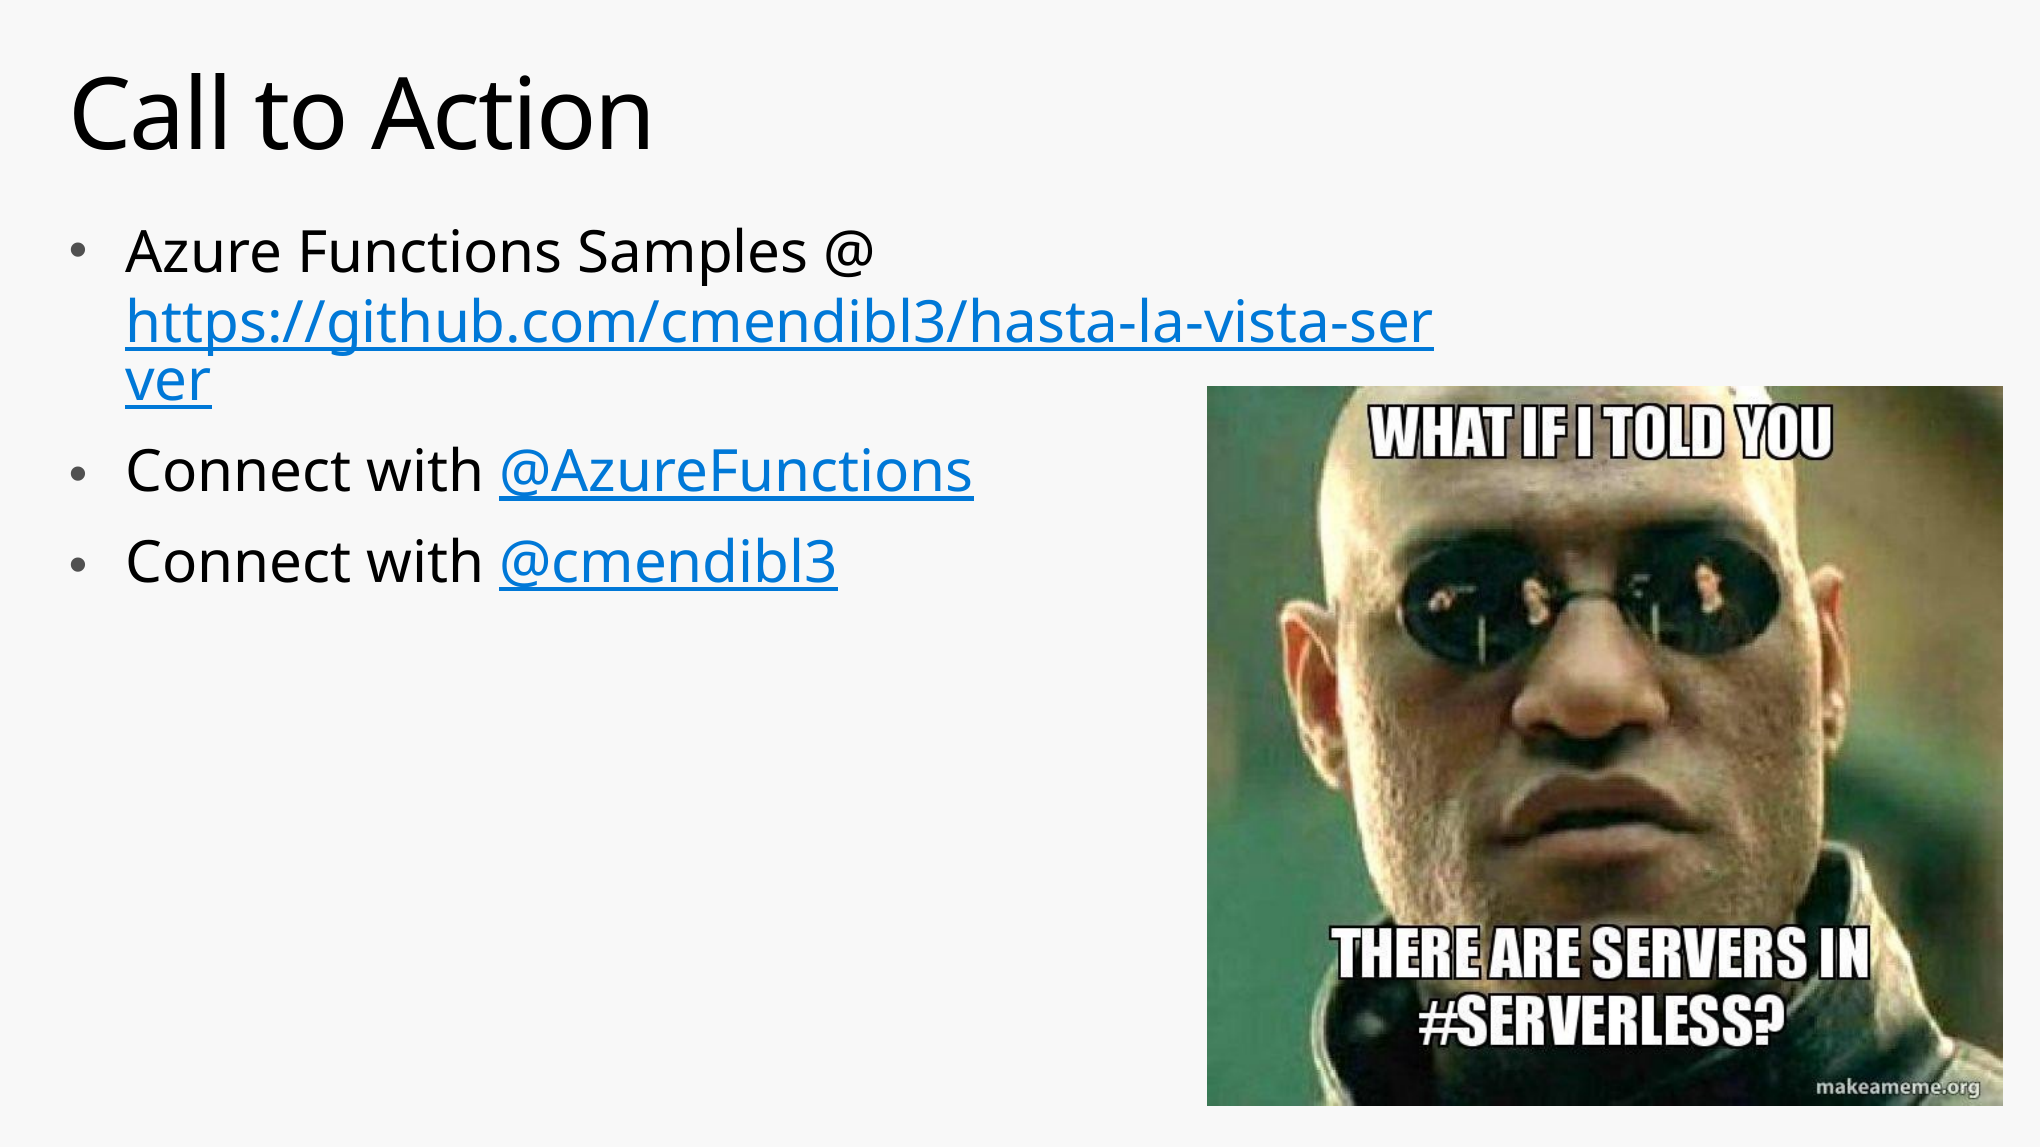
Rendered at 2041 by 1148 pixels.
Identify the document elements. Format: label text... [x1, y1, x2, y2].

list Azure Functions Samples @ https://github.com/cmendibl3/hasta-la-vista-server Connect with @AzureFunctions Connect with @cmendibl3 [45, 198, 1483, 541]
picture [1207, 385, 2003, 1106]
title Call to Action [45, 48, 1021, 199]
